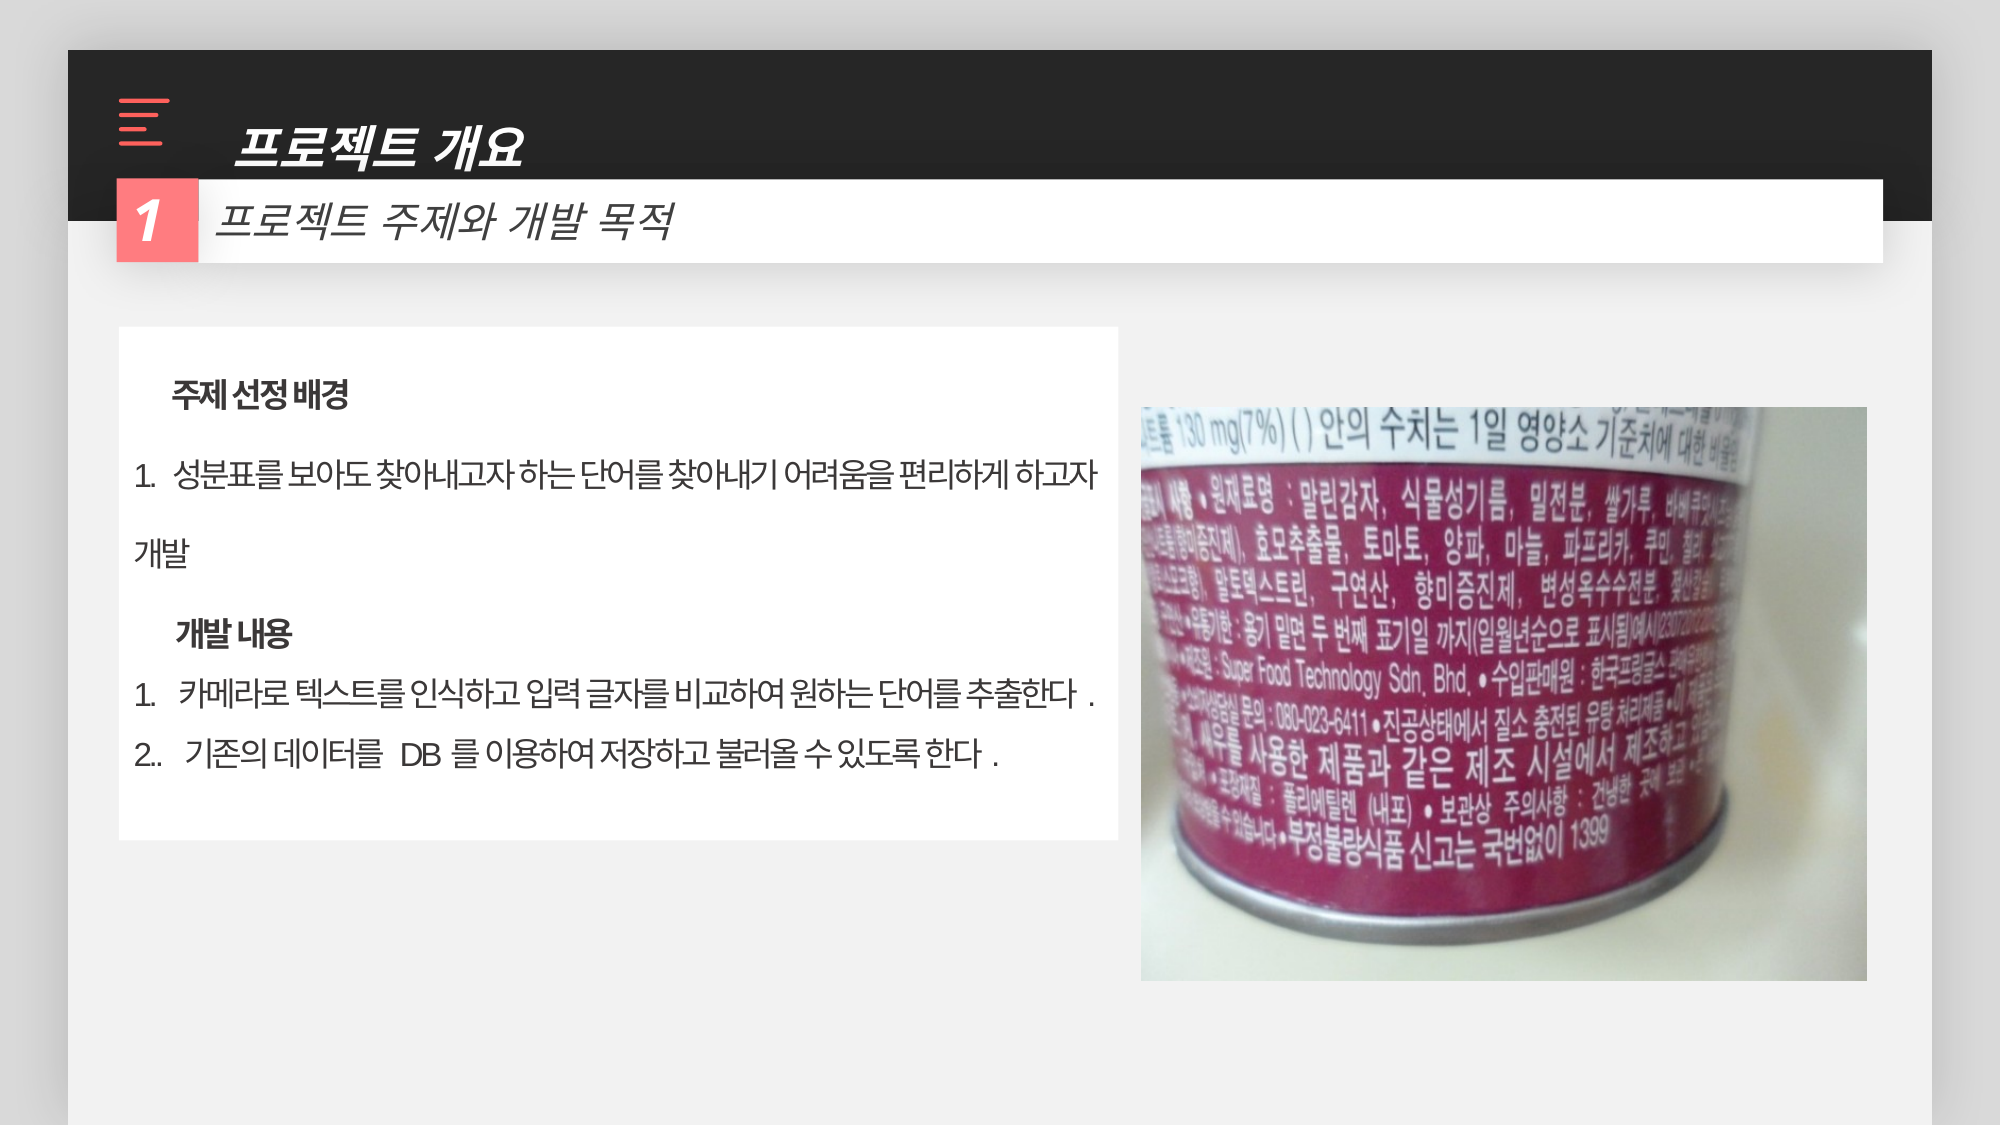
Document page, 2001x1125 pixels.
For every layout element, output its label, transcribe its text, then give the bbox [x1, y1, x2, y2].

text_box 프로젝트 개요 [67, 49, 1933, 203]
text_box [67, 220, 1933, 1125]
picture [1141, 407, 1867, 981]
text_box 프로젝트 주제와 개발 목적 [211, 178, 1884, 264]
text_box 1 [116, 176, 227, 261]
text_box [118, 98, 170, 146]
text_box 주제 선정 배경 1. 성분표를 보아도 찾아내고자 하는 단어를 찾아내기 어려움을 편리하게 하고자 개발 개발 내용 1. 카메라로 텍스트를 인식하고 입력 글자를 비교하여 원하는 단어를 추출한다. 2.. 기존의 데이터를 DB를 이용하여 저장하고 불러올 수 있도록 한다. [118, 326, 1119, 841]
